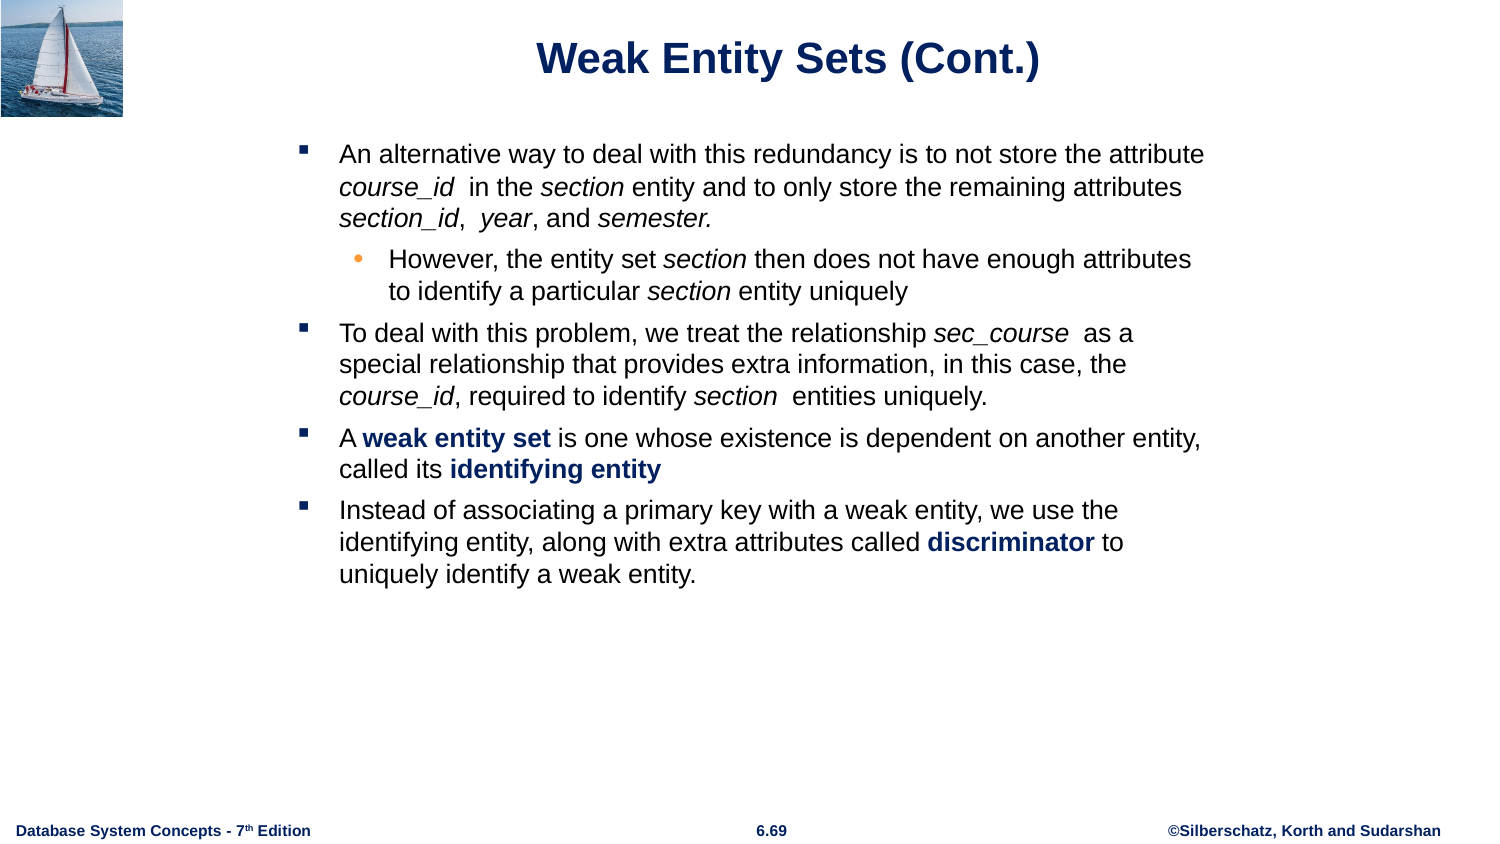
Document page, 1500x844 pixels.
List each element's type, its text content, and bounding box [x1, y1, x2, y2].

list An alternative way to deal with this redundancy is to not store the attribute course_id in the section entity and to only store the remaining attributes section_id, year, and semester. However, the entity set section then does not have enough attributes to identify a particular section entity uniquely To deal with this problem, we treat the relationship sec_course as a special relationship that provides extra information, in this case, the course_id, required to identify section entities uniquely. A weak entity set is one whose existence is dependent on another entity, called its identifying entity Instead of associating a primary key with a weak entity, we use the identifying entity, along with extra attributes called discriminator to uniquely identify a weak entity. [282, 129, 1226, 751]
title Weak Entity Sets (Cont.) [125, 14, 1452, 90]
picture [0, 0, 123, 117]
